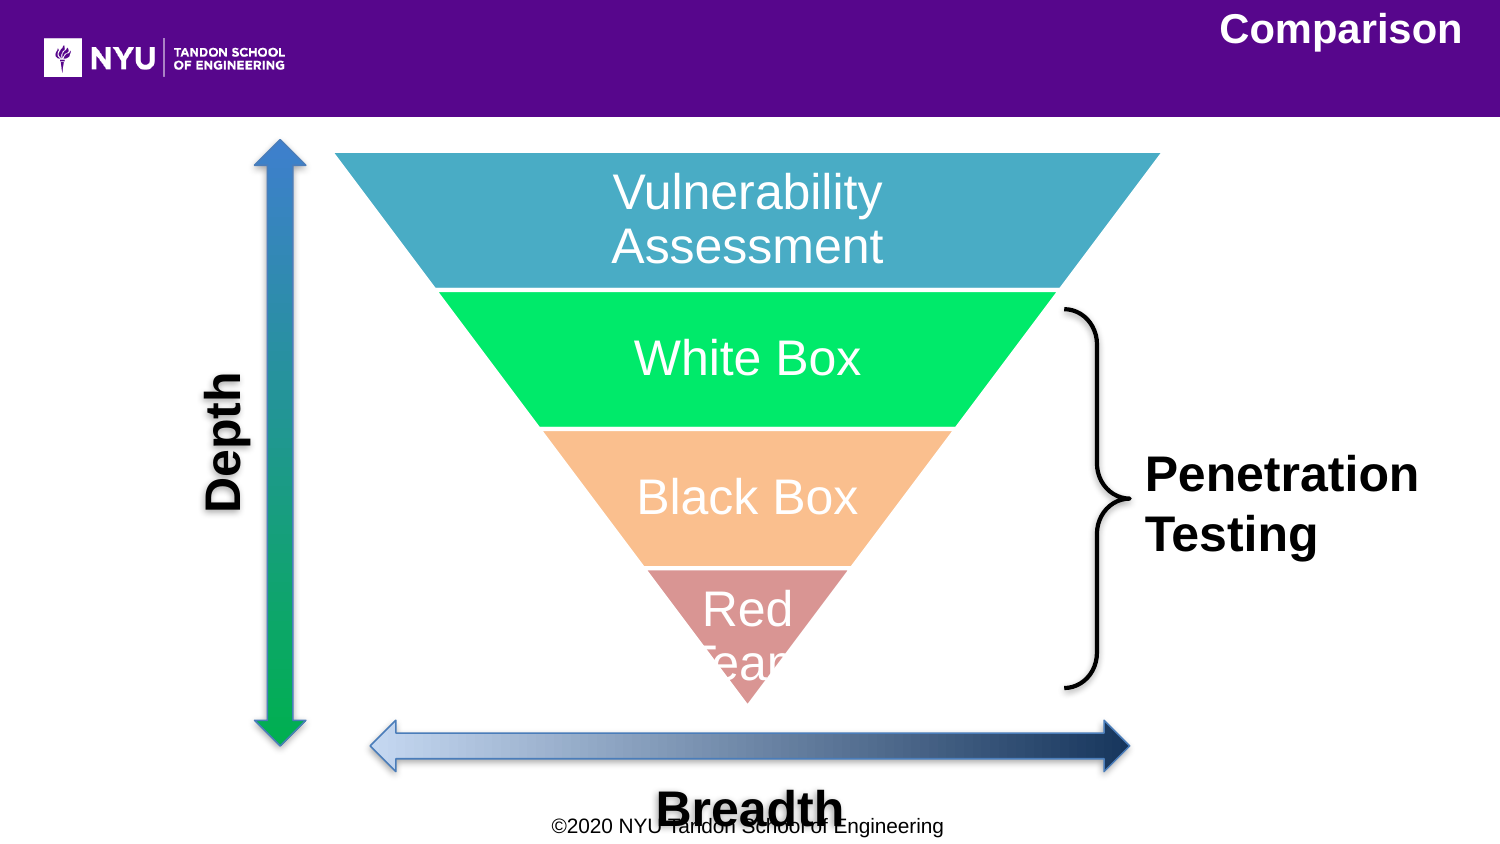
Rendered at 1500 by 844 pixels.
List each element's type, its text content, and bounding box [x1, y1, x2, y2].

text_box Breadth [370, 720, 1130, 772]
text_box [329, 150, 1166, 708]
picture [44, 38, 285, 77]
text_box Depth [254, 139, 306, 746]
list Comparison [392, 2, 1463, 99]
text_box Penetration Testing [1171, 433, 1444, 569]
